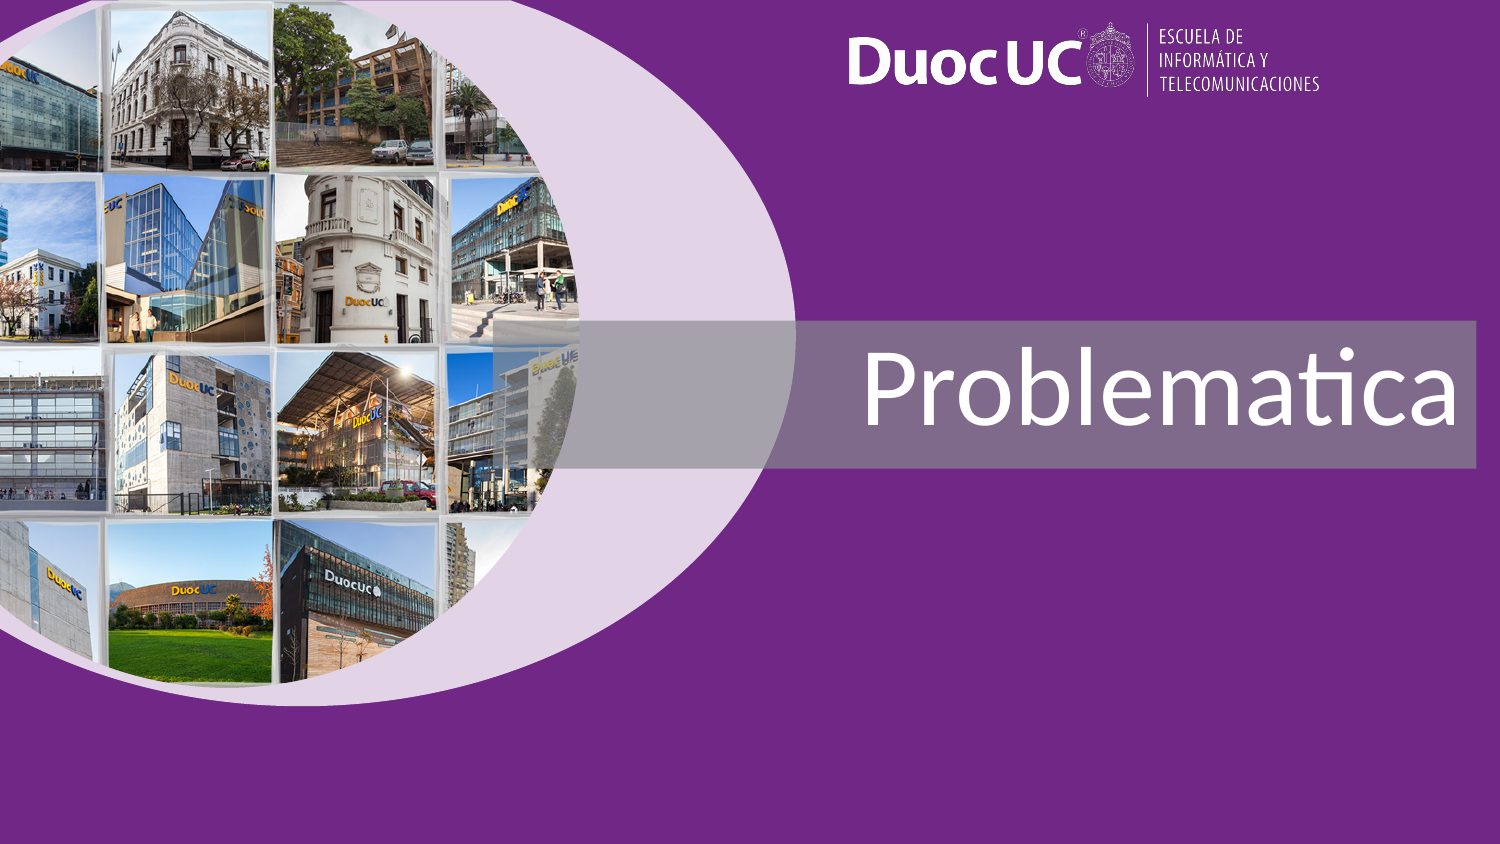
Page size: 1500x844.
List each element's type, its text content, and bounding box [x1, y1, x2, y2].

title Problematica [492, 320, 1477, 469]
picture [849, 22, 1319, 97]
picture [0, 0, 580, 688]
